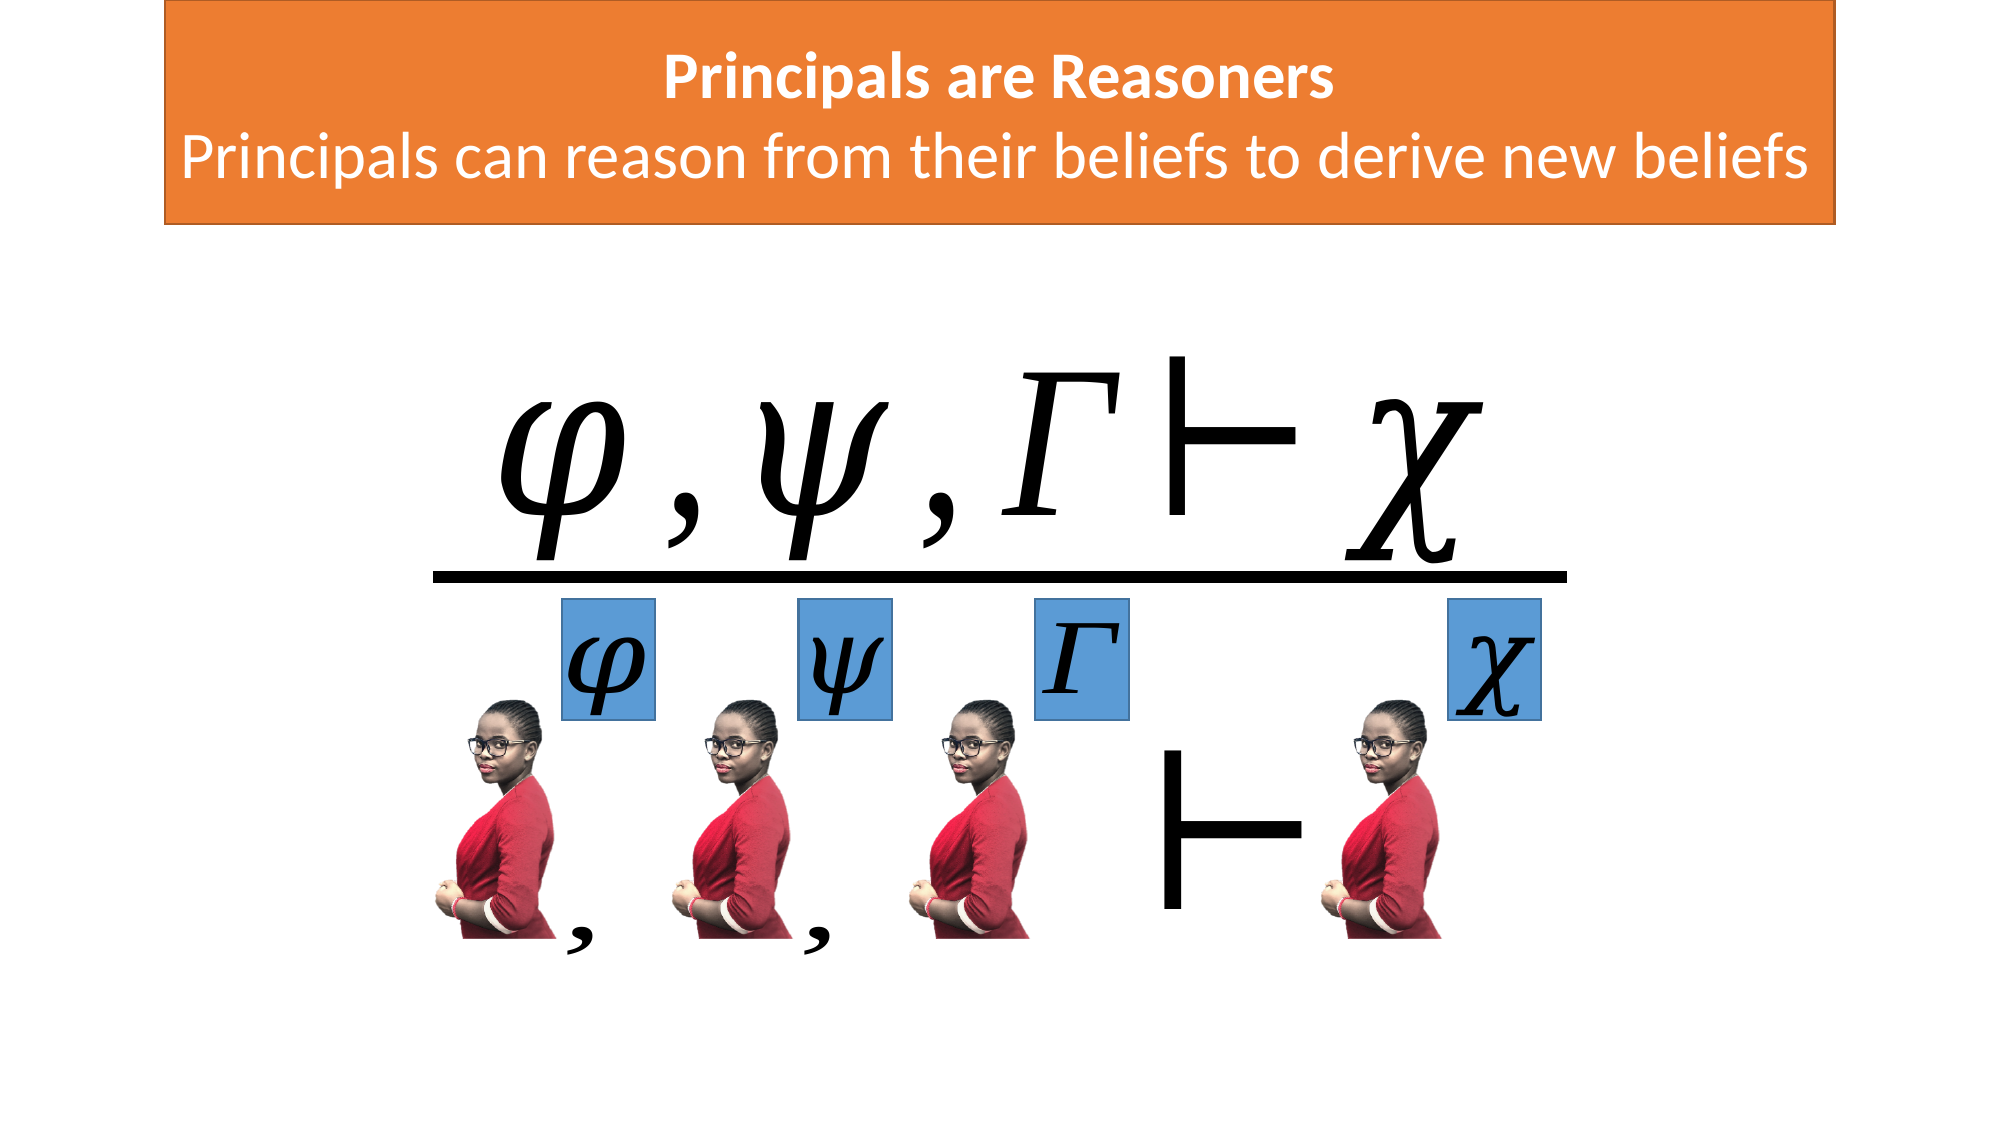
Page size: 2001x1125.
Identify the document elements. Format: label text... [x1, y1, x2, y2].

picture [669, 693, 800, 939]
picture [432, 693, 563, 939]
picture [1318, 693, 1449, 939]
picture [906, 693, 1037, 939]
text_box Principals are Reasoners Principals can reason from their beliefs to derive new beliefs [164, 0, 1836, 225]
